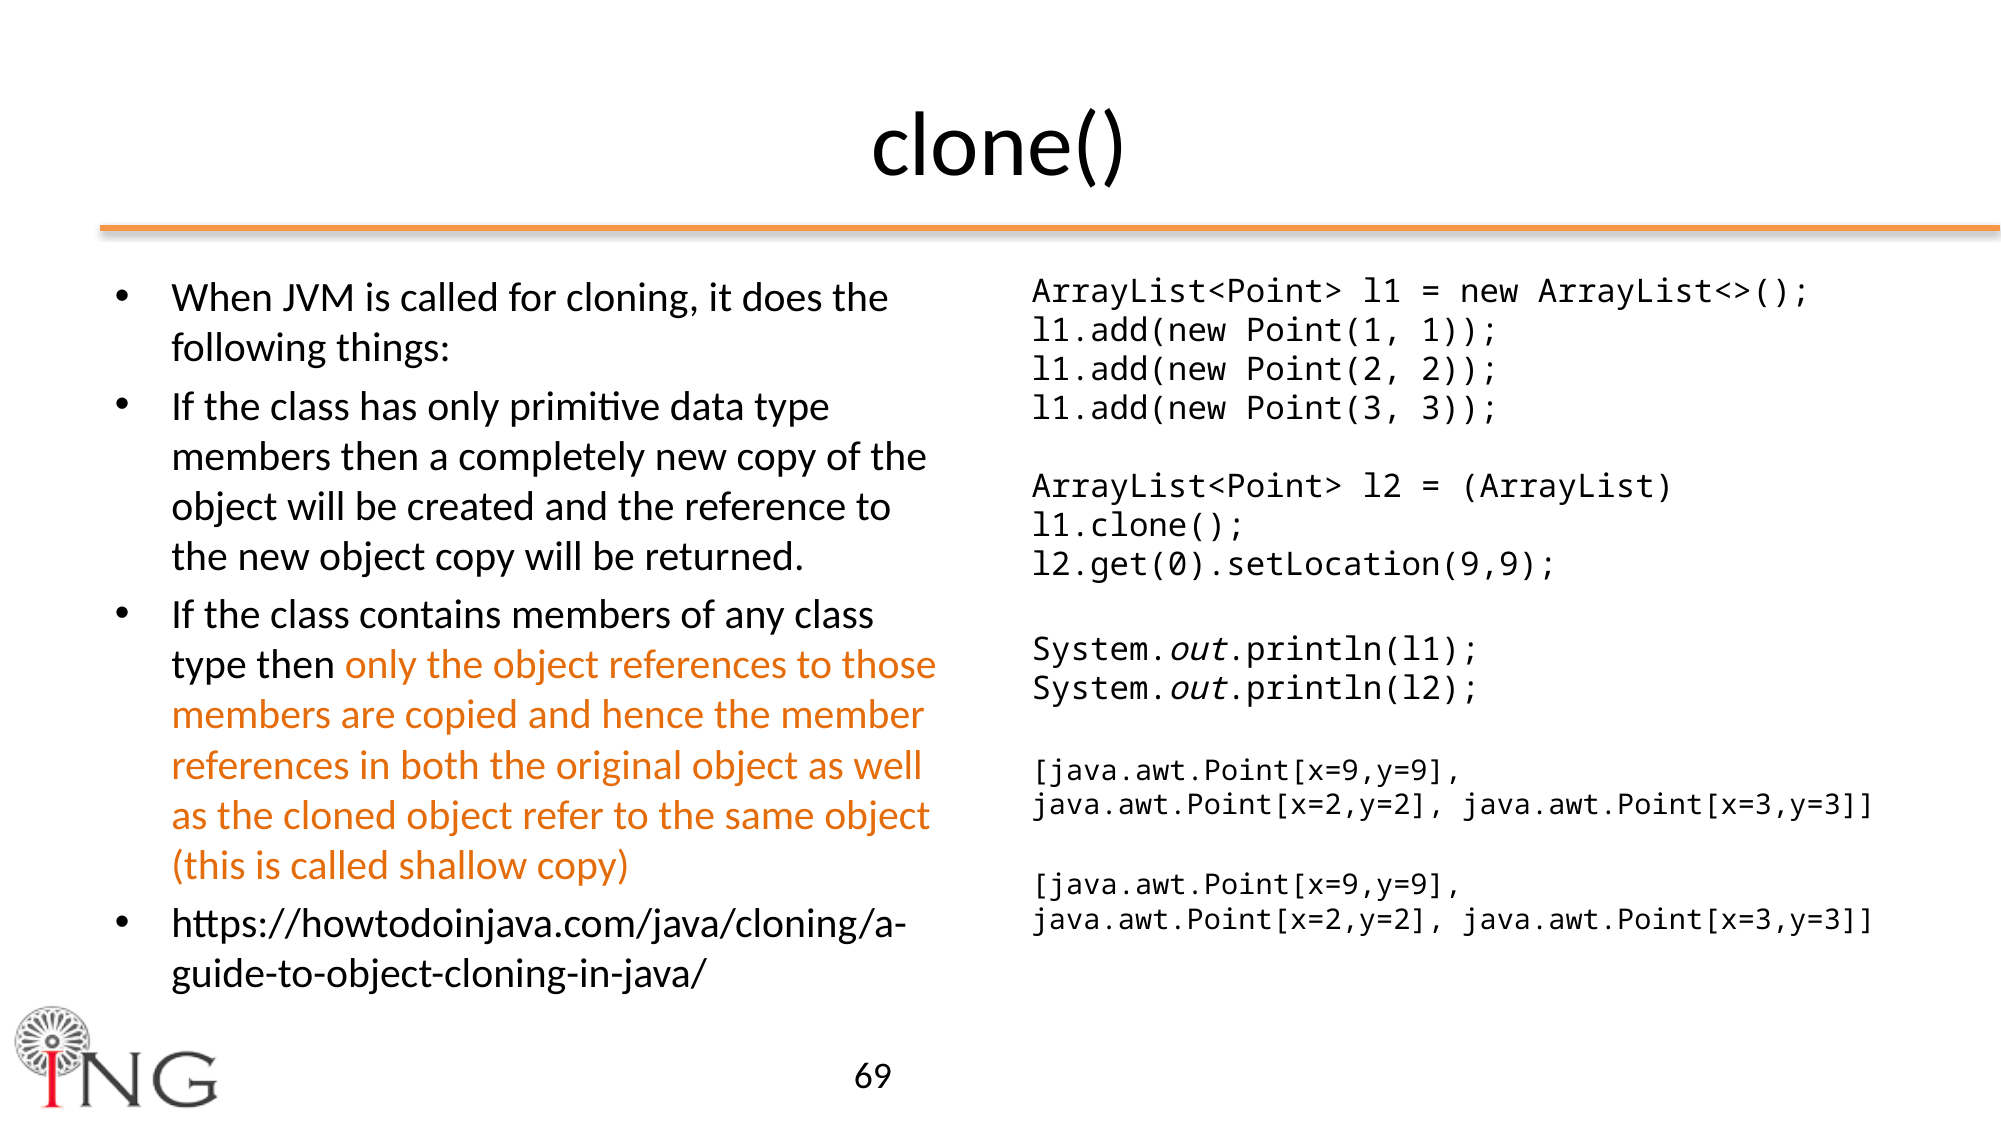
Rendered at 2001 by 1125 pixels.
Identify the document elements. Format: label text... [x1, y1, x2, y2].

title clone() [99, 45, 1900, 233]
picture [0, 987, 244, 1125]
slide_number 69 [839, 1043, 1900, 1104]
list ArrayList<Point> l1 = new ArrayList<>(); l1.add(new Point(1, 1)); l1.add(new Point(2, 2)); l1.add(new Point(3, 3)); ArrayList<Point> l2 = (ArrayList) l1.clone(); l2.get(0).setLocation(9,9); System.out.println(l1); System.out.println(l2); [java.awt.Point[x=9,y=9], java.awt.Point[x=2,y=2], java.awt.Point[x=3,y=3]] [java.awt.Point[x=9,y=9], java.awt.Point[x=2,y=2], java.awt.Point[x=3,y=3]] [1016, 262, 1900, 1005]
list When JVM is called for cloning, it does the following things: If the class has only primitive data type members then a completely new copy of the object will be created and the reference to the new object copy will be returned. If the class contains members of any class type then only the object references to those members are copied and hence the member references in both the original object as well as the cloned object refer to the same object (this is called shallow copy) https://howtodoinjava.com/java/cloning/a-guide-to-object-cloning-in-java/ [99, 262, 984, 1005]
